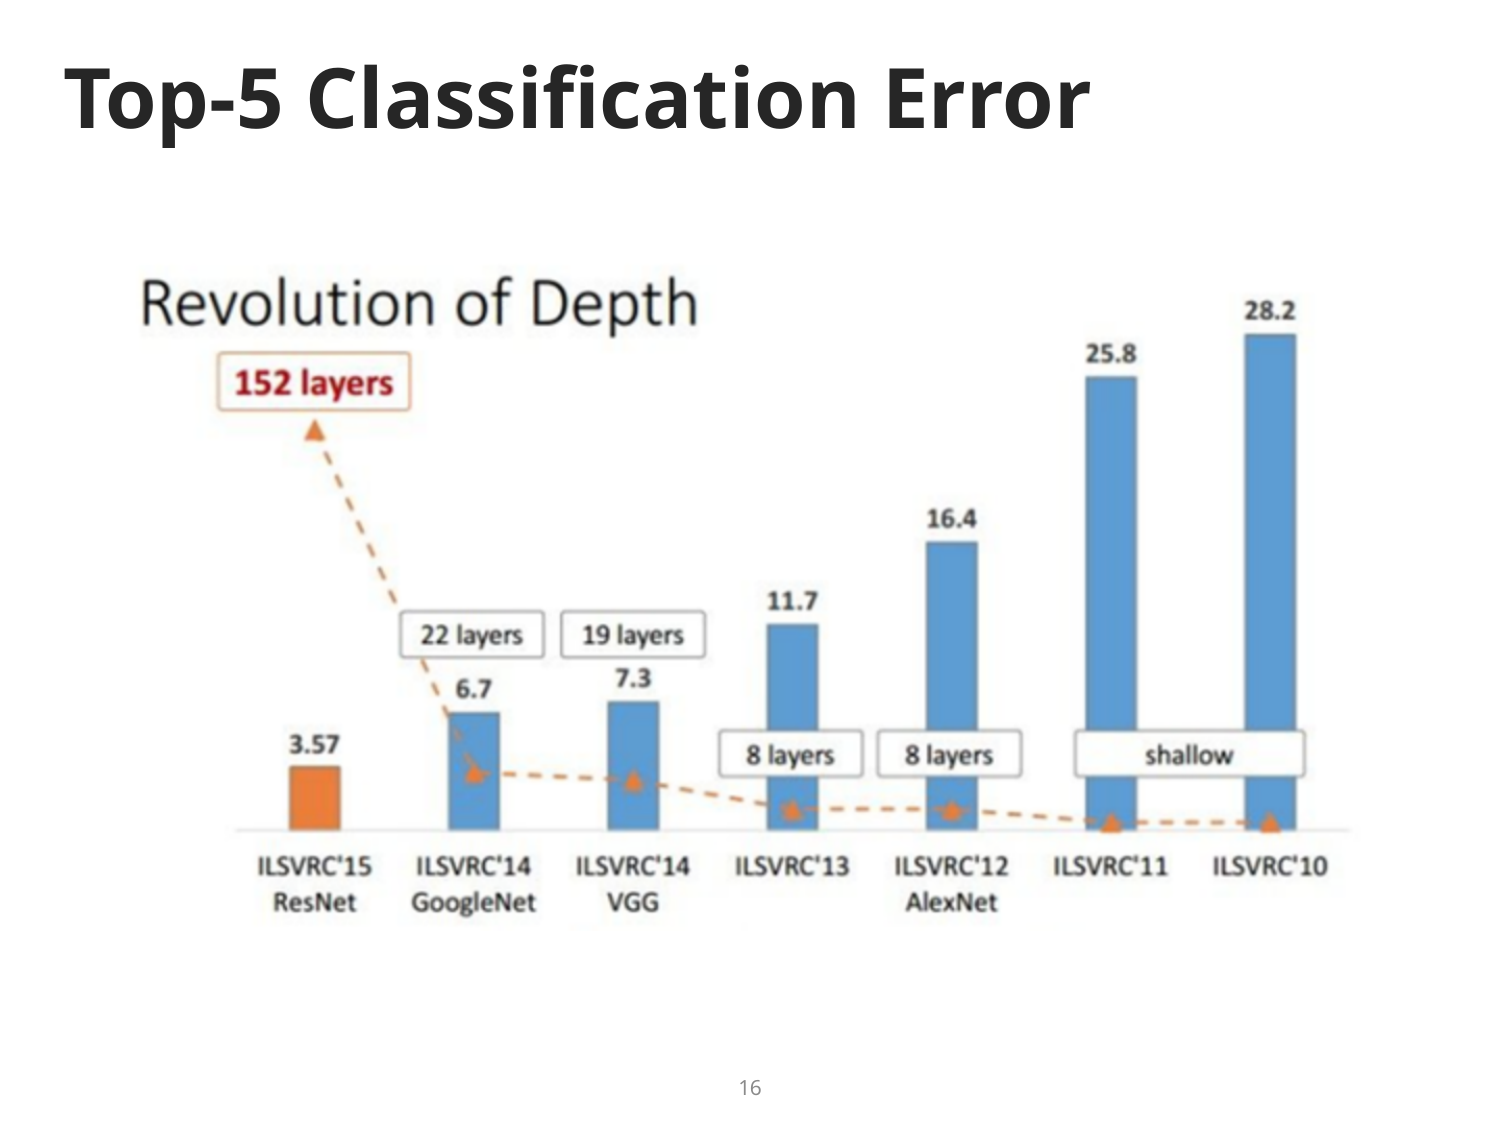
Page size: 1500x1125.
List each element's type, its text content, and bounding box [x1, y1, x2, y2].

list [111, 255, 1375, 931]
title Top-5 Classification Error [48, 41, 1456, 149]
slide_number 16 [575, 1058, 925, 1119]
